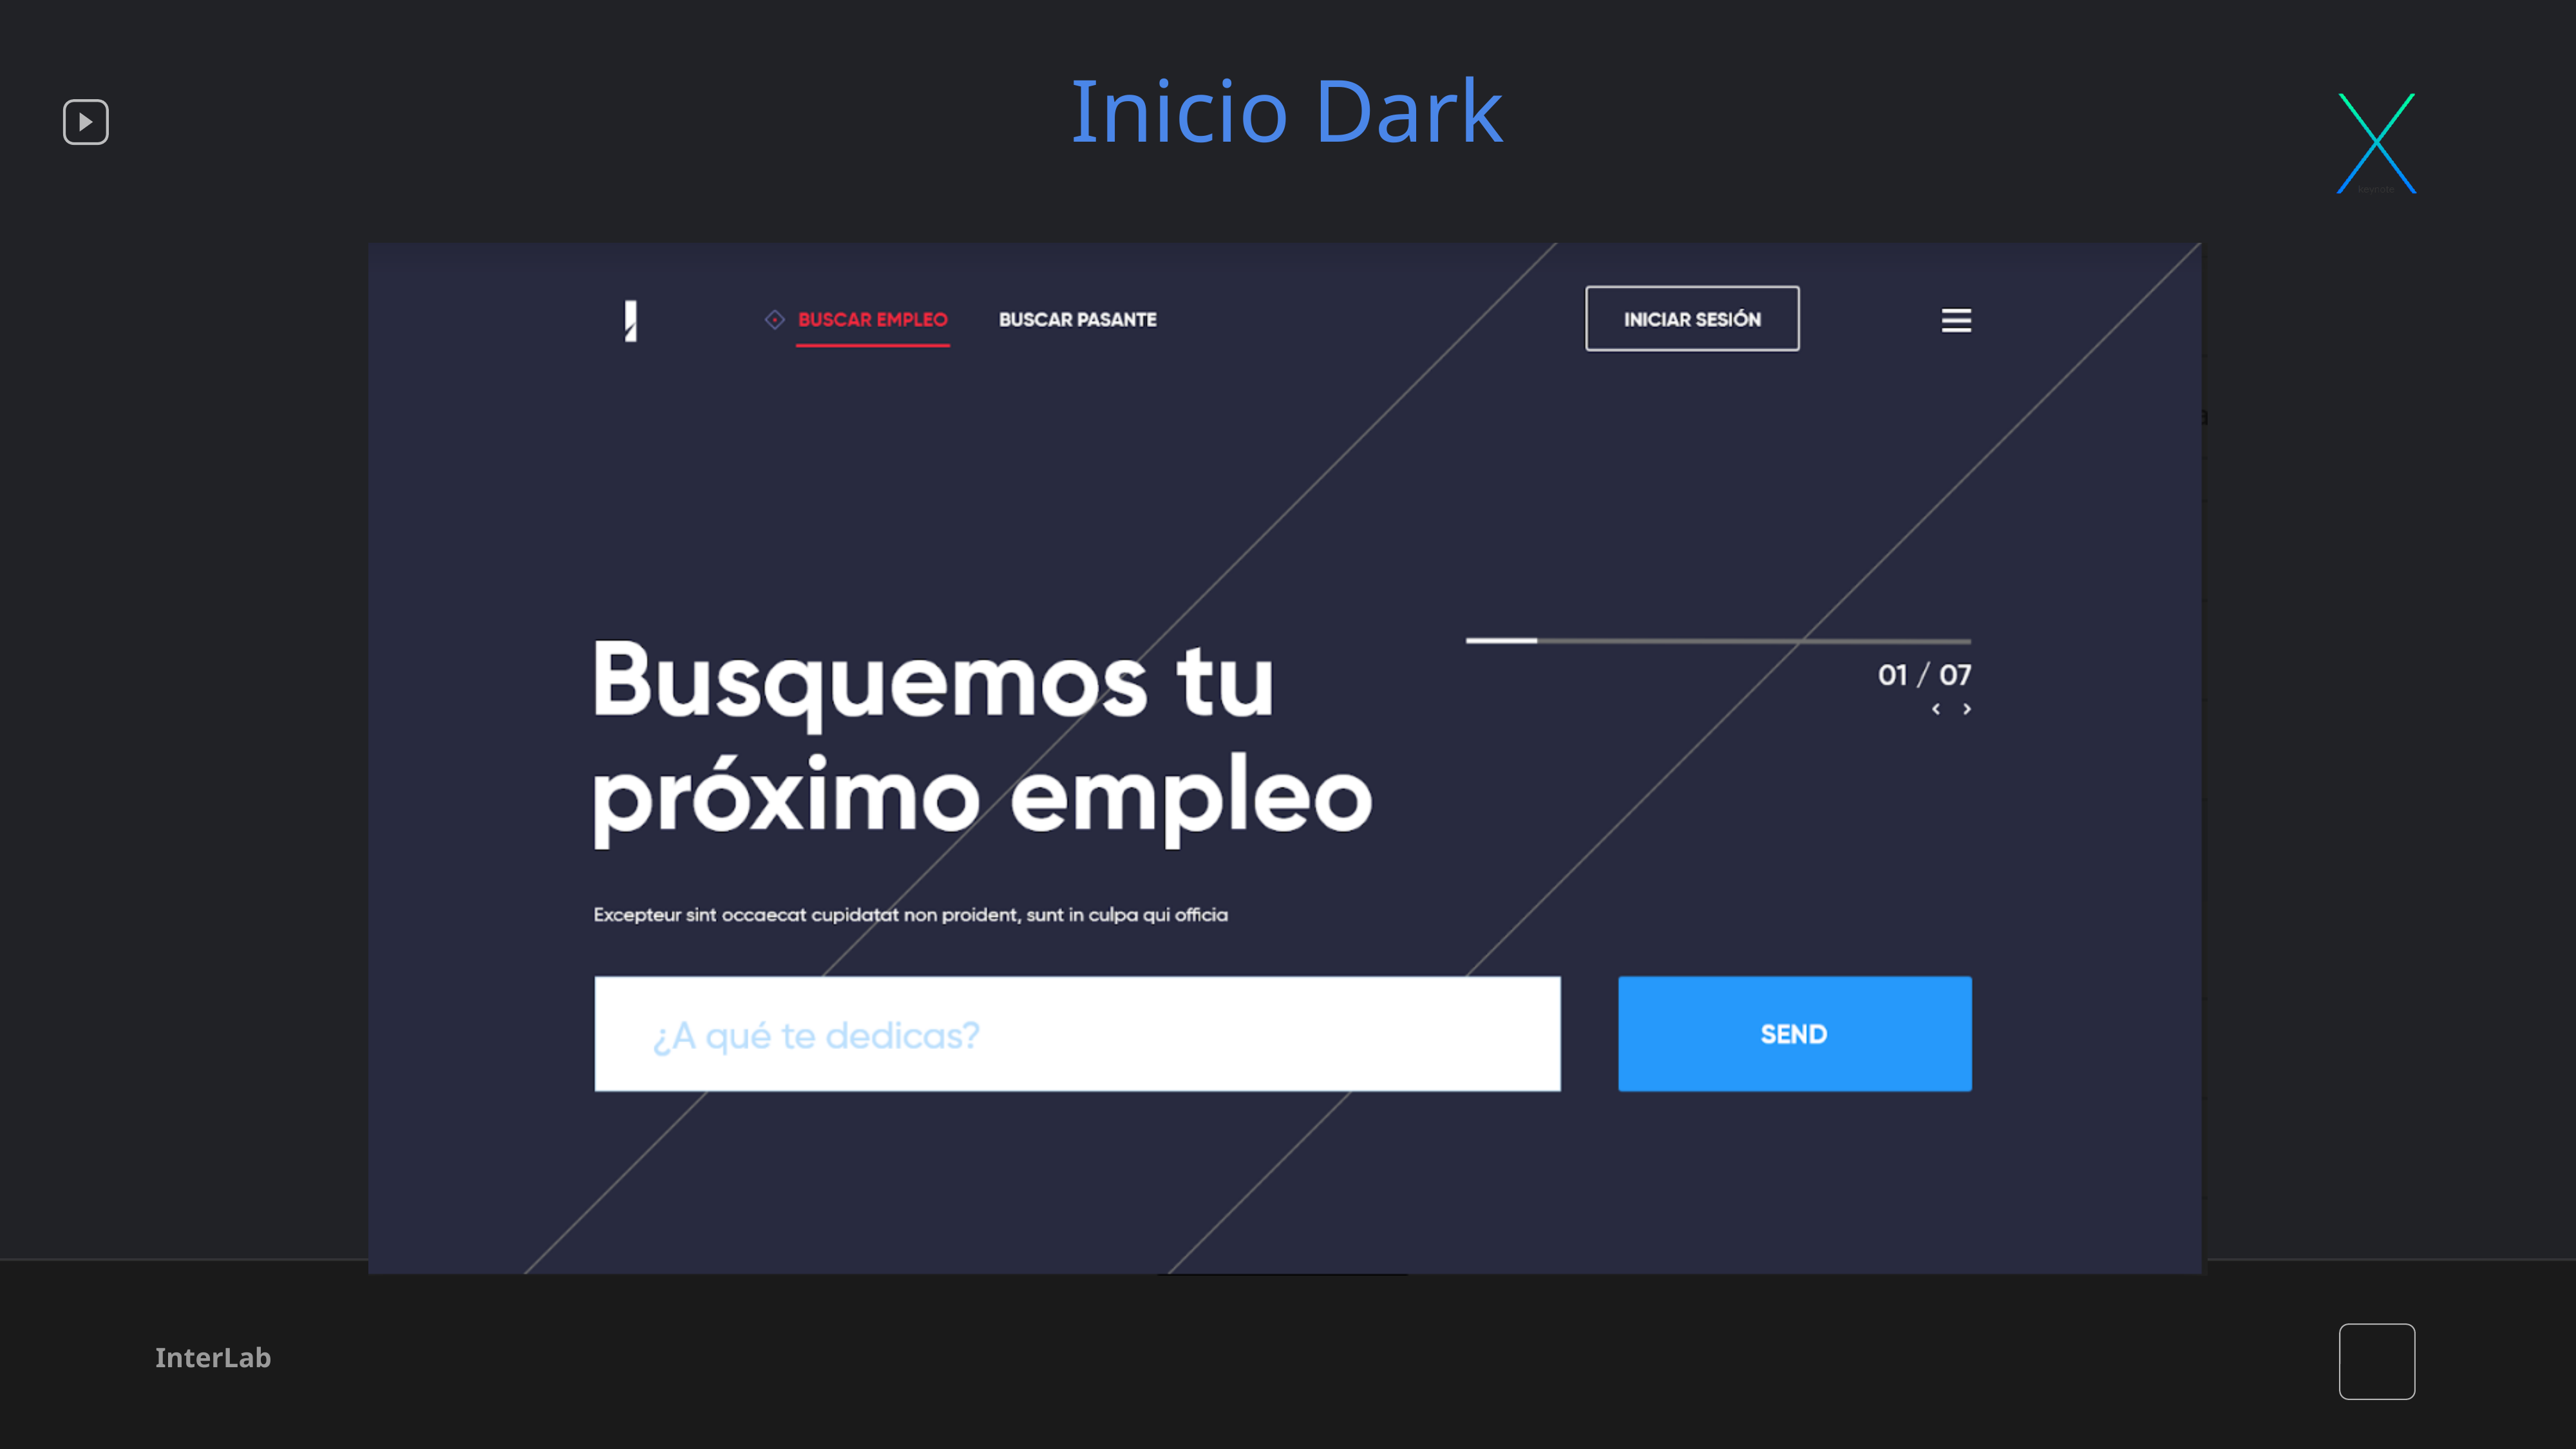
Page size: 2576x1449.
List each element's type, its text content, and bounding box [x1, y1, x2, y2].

picture [2336, 93, 2417, 194]
text_box Inicio Dark [1037, 58, 1539, 241]
picture [368, 243, 2208, 1276]
